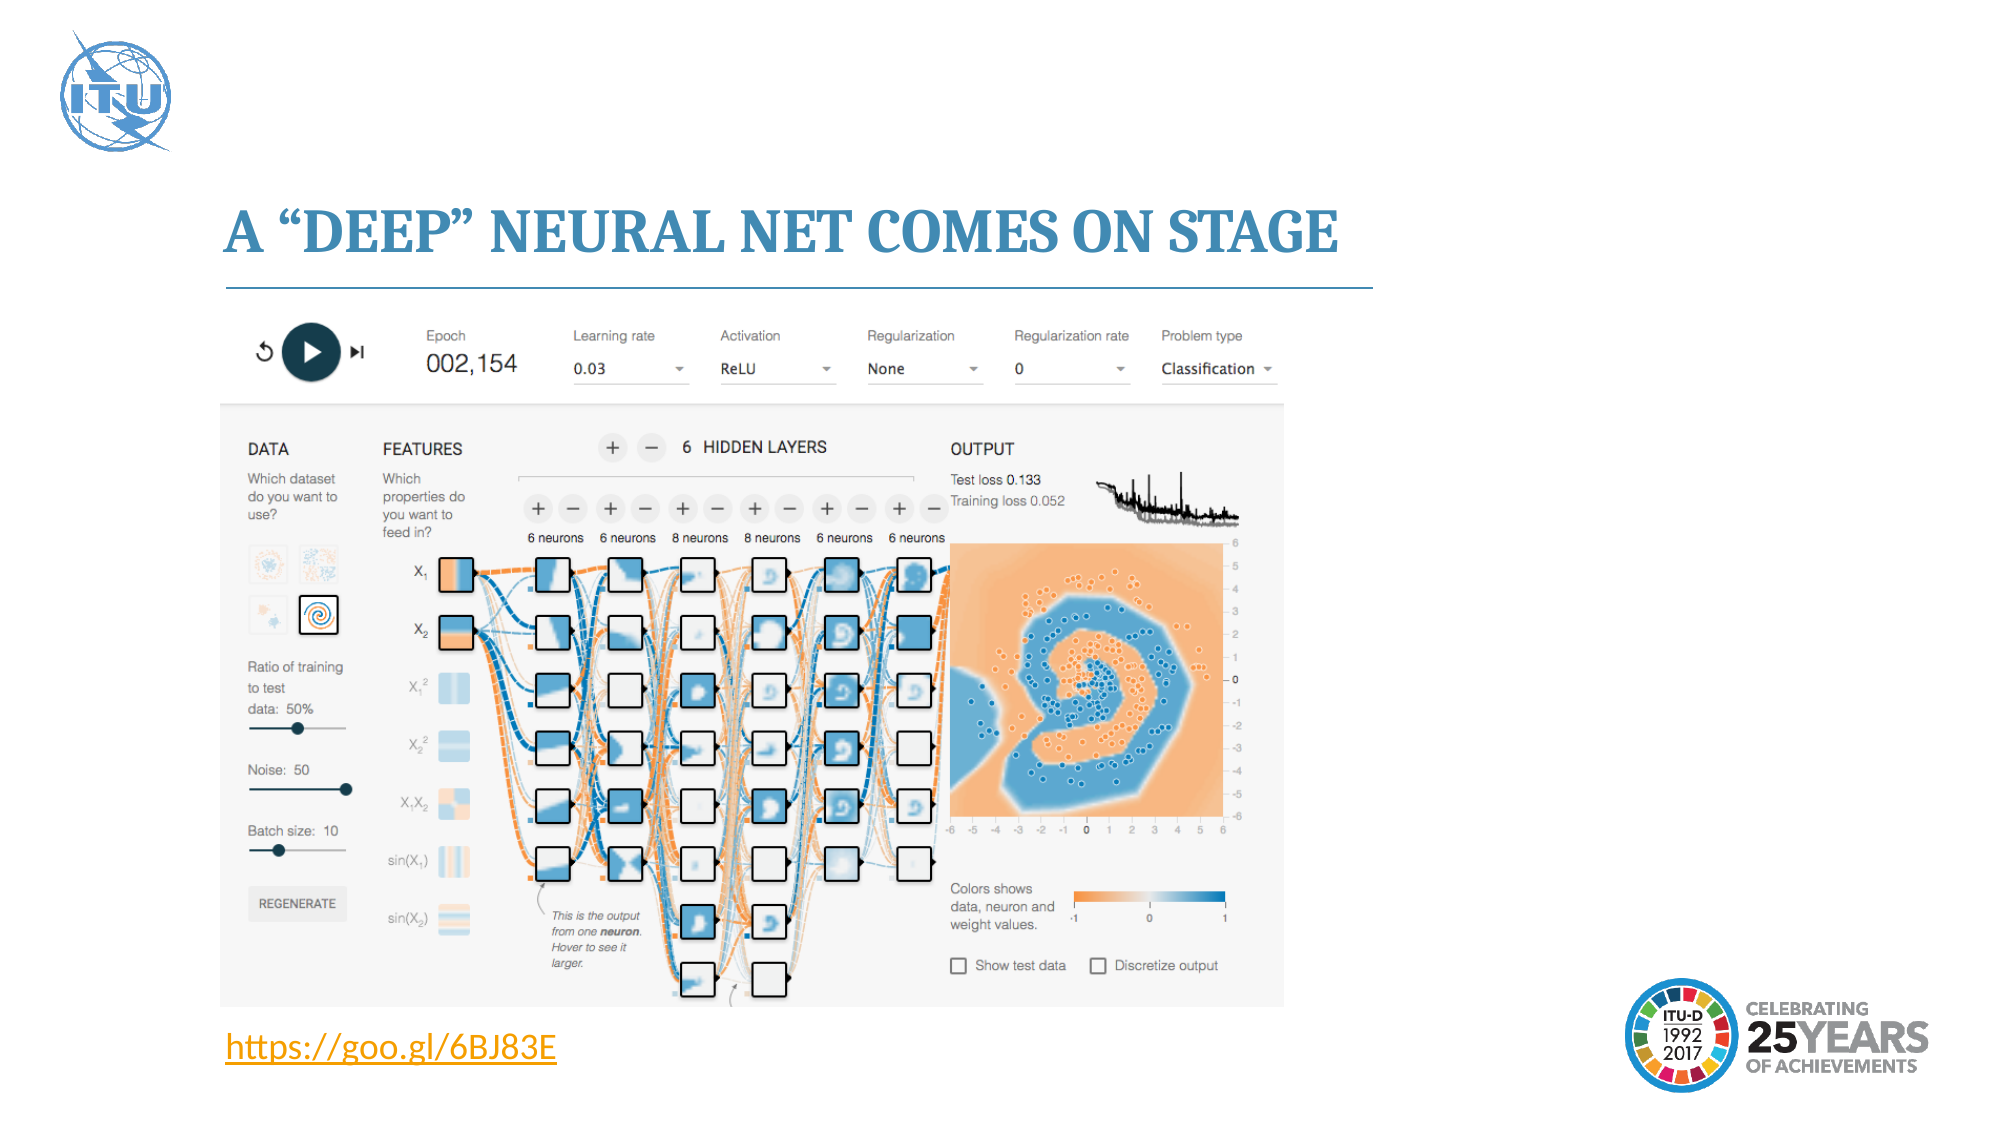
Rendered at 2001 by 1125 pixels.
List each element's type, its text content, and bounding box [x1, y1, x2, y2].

picture [57, 26, 177, 156]
text_box A “DEEP” NEURAL NET COMES ON STAGE [208, 182, 1718, 273]
picture [1623, 977, 1930, 1093]
text_box https://goo.gl/6BJ83E [210, 1014, 572, 1075]
picture [220, 309, 1284, 1007]
